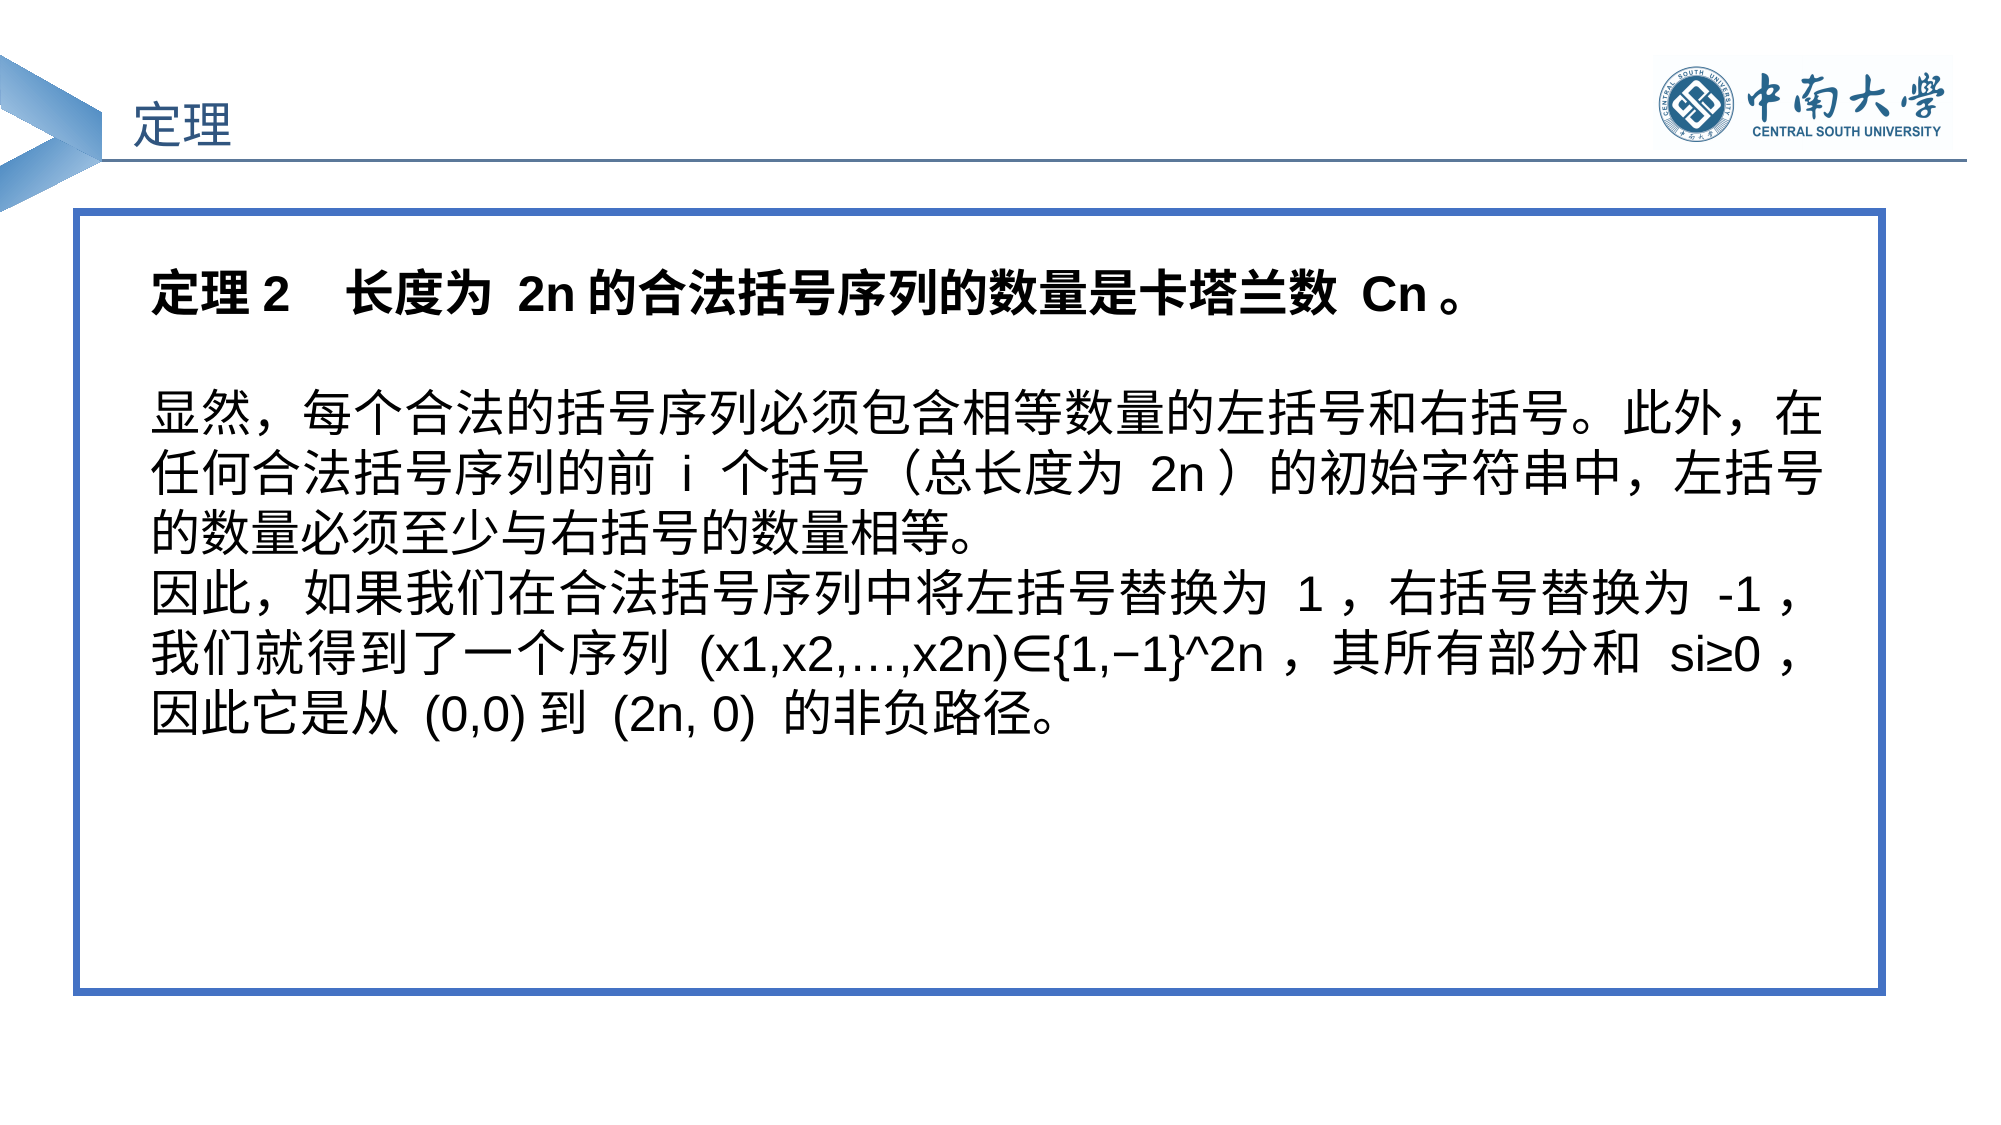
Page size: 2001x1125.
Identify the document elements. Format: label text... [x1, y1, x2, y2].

picture [1653, 55, 1953, 150]
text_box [0, 55, 102, 212]
text_box [76, 211, 1883, 993]
text_box 定理 [118, 85, 1118, 160]
text_box 定理2 长度为 2n的合法括号序列的数量是卡塔兰数 Cn。 显然，每个合法的括号序列必须包含相等数量的左括号和右括号。此外，在任何合法括号序列的前 i 个括号（总长度为 2n）的初始字符串中，左括号的数量必须至少与右括号的数量相等。 因此，如果我们在合法括号序列中将左括号替换为 1，右括号替换为 -1，我们就得到了一个序列 (x1,x2,…,x2n)∈{1,−1}^2n，其所有部分和 si≥0，因此它是从 (0,0)到 (2n, 0) 的非负路径。 [135, 253, 1840, 880]
